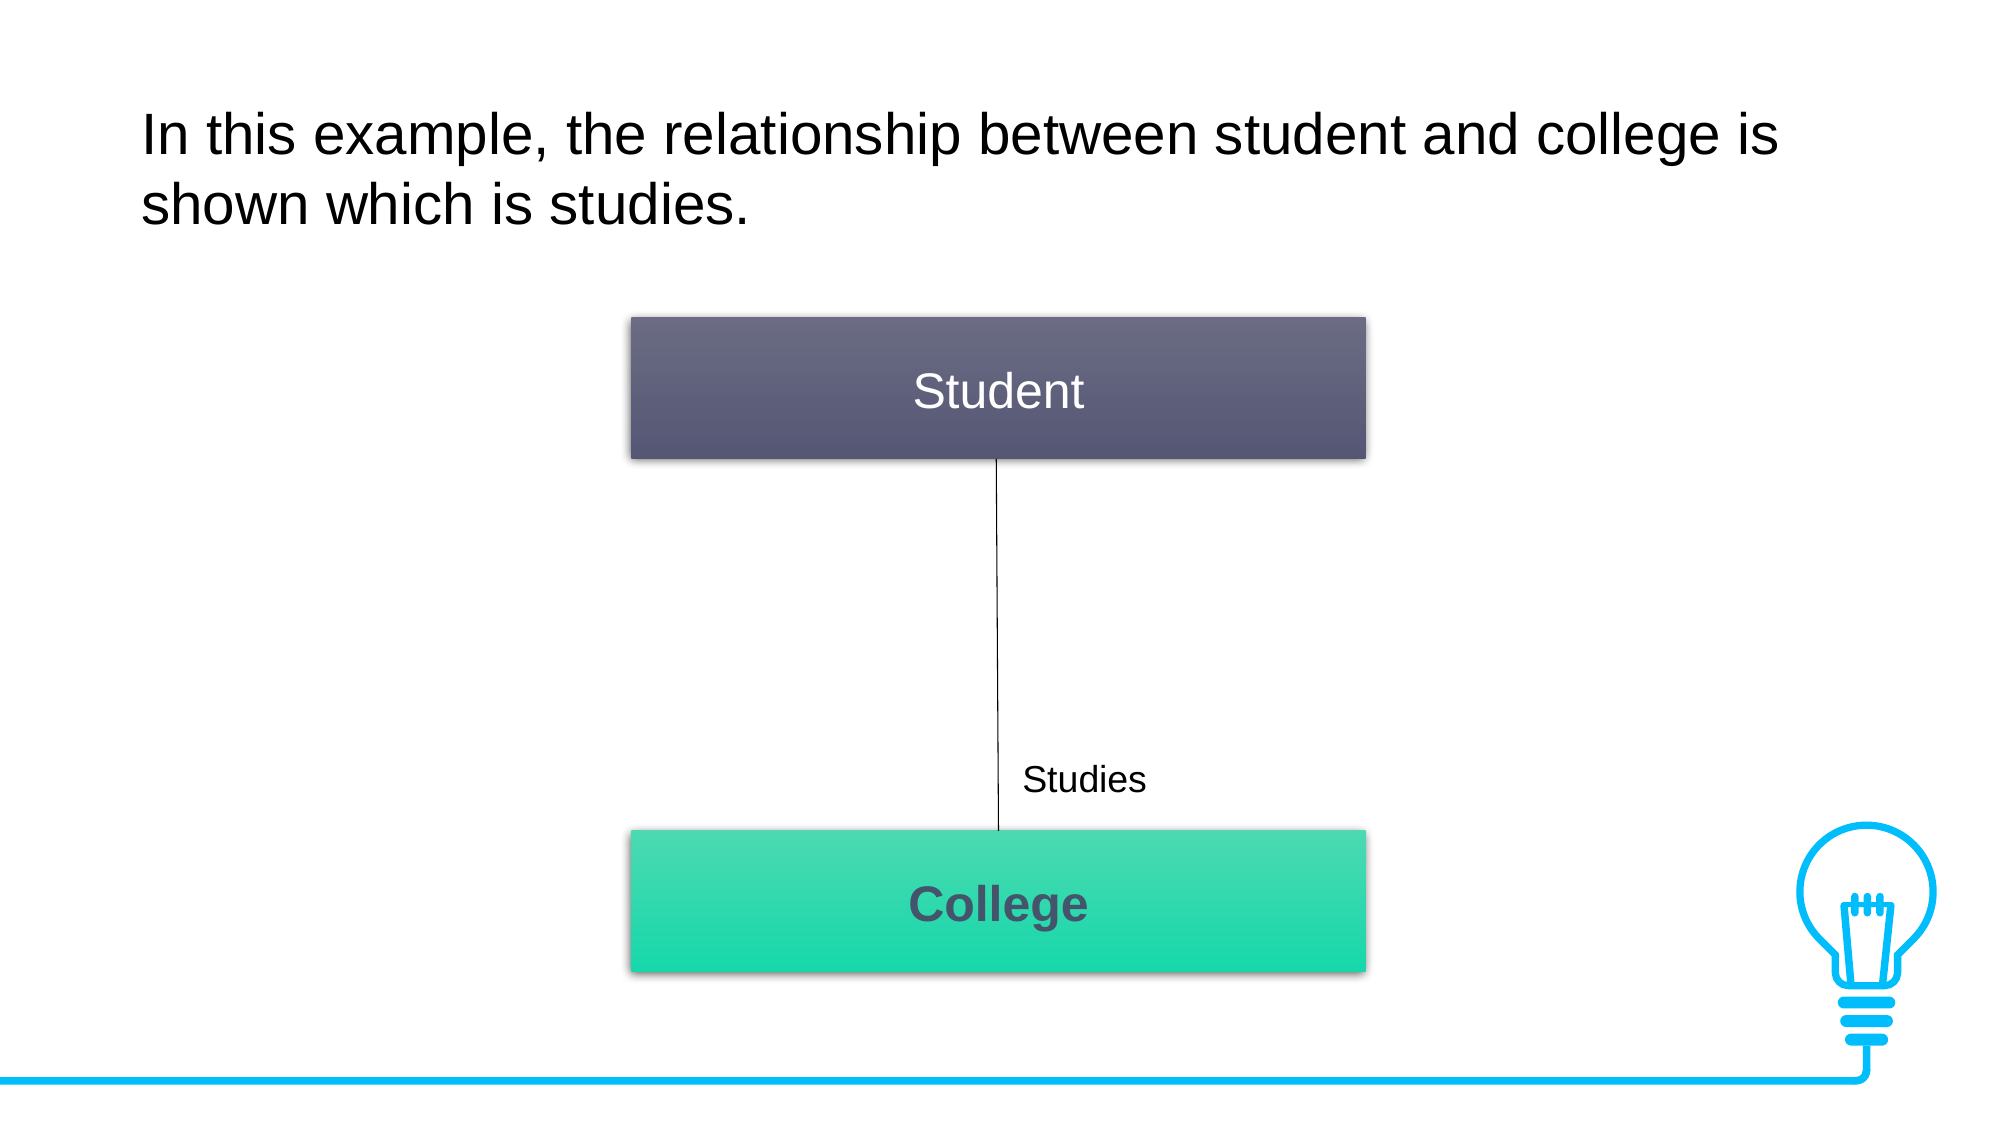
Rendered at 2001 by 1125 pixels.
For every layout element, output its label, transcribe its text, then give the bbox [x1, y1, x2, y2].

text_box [631, 317, 1366, 972]
text_box In this example, the relationship between student and college is shown which is studies. [126, 88, 1936, 244]
